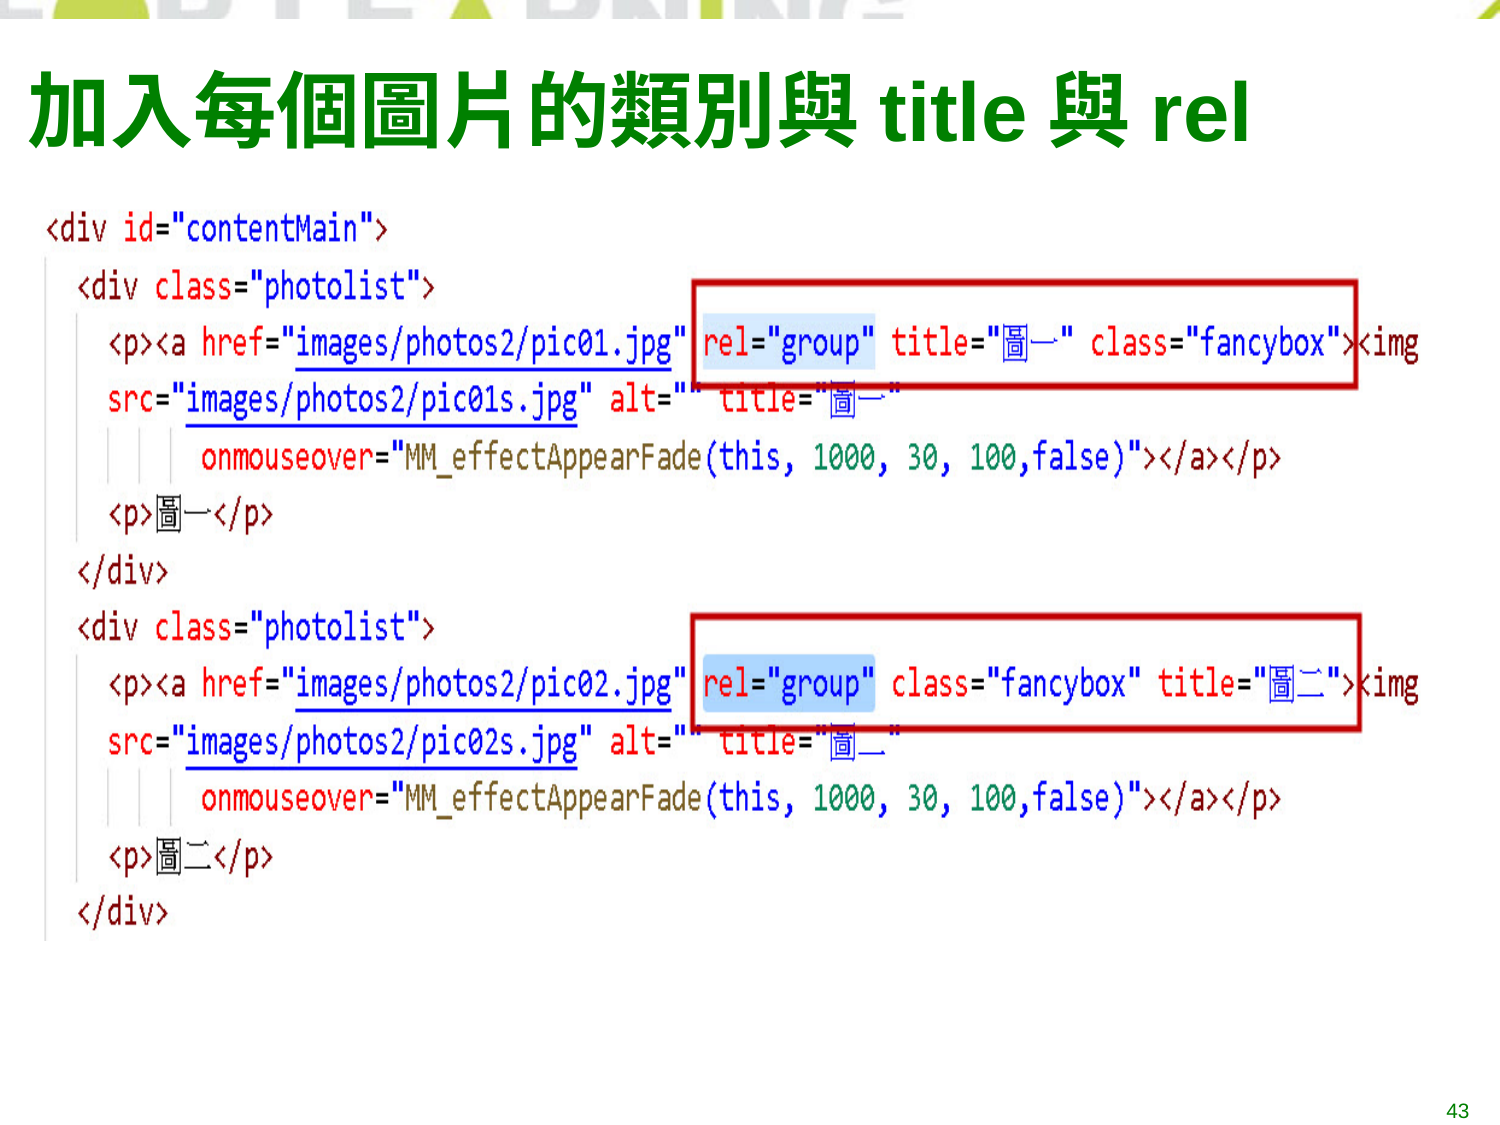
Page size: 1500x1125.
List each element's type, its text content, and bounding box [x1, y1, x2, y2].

slide_number 43 [1422, 1089, 1494, 1125]
title 加入每個圖片的類別與title與rel [11, 19, 1495, 197]
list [41, 196, 1448, 941]
picture [0, 0, 1500, 19]
